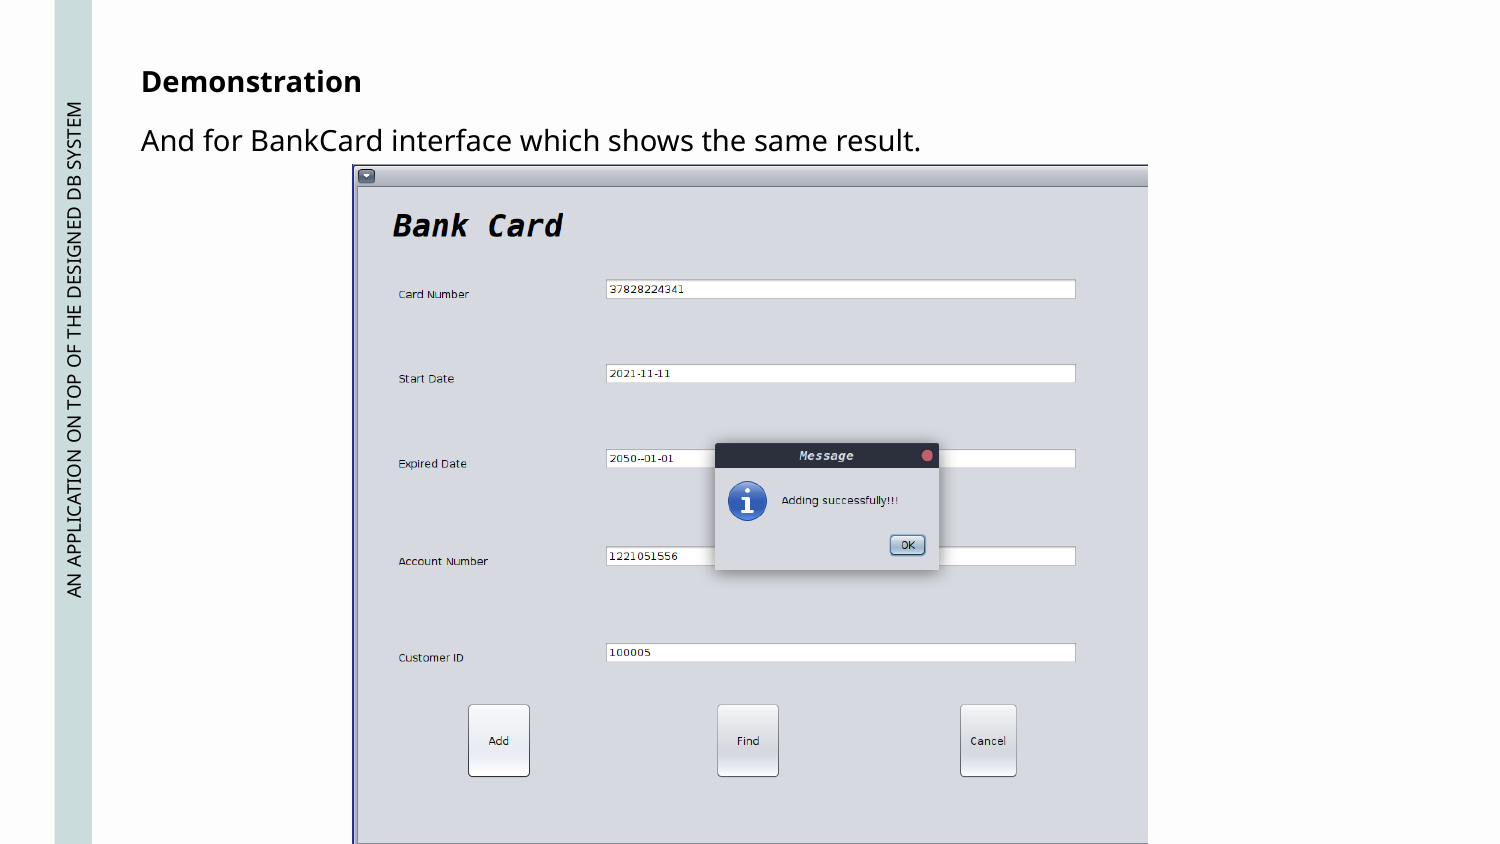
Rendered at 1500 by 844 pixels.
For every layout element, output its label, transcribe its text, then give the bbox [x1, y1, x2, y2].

picture [351, 164, 1149, 844]
title AN APPLICATION ON TOP OF THE DESIGNED DB SYSTEM [56, 81, 91, 788]
text_box And for BankCard interface which shows the same result. [125, 102, 1333, 231]
text_box Demonstration [125, 42, 667, 102]
